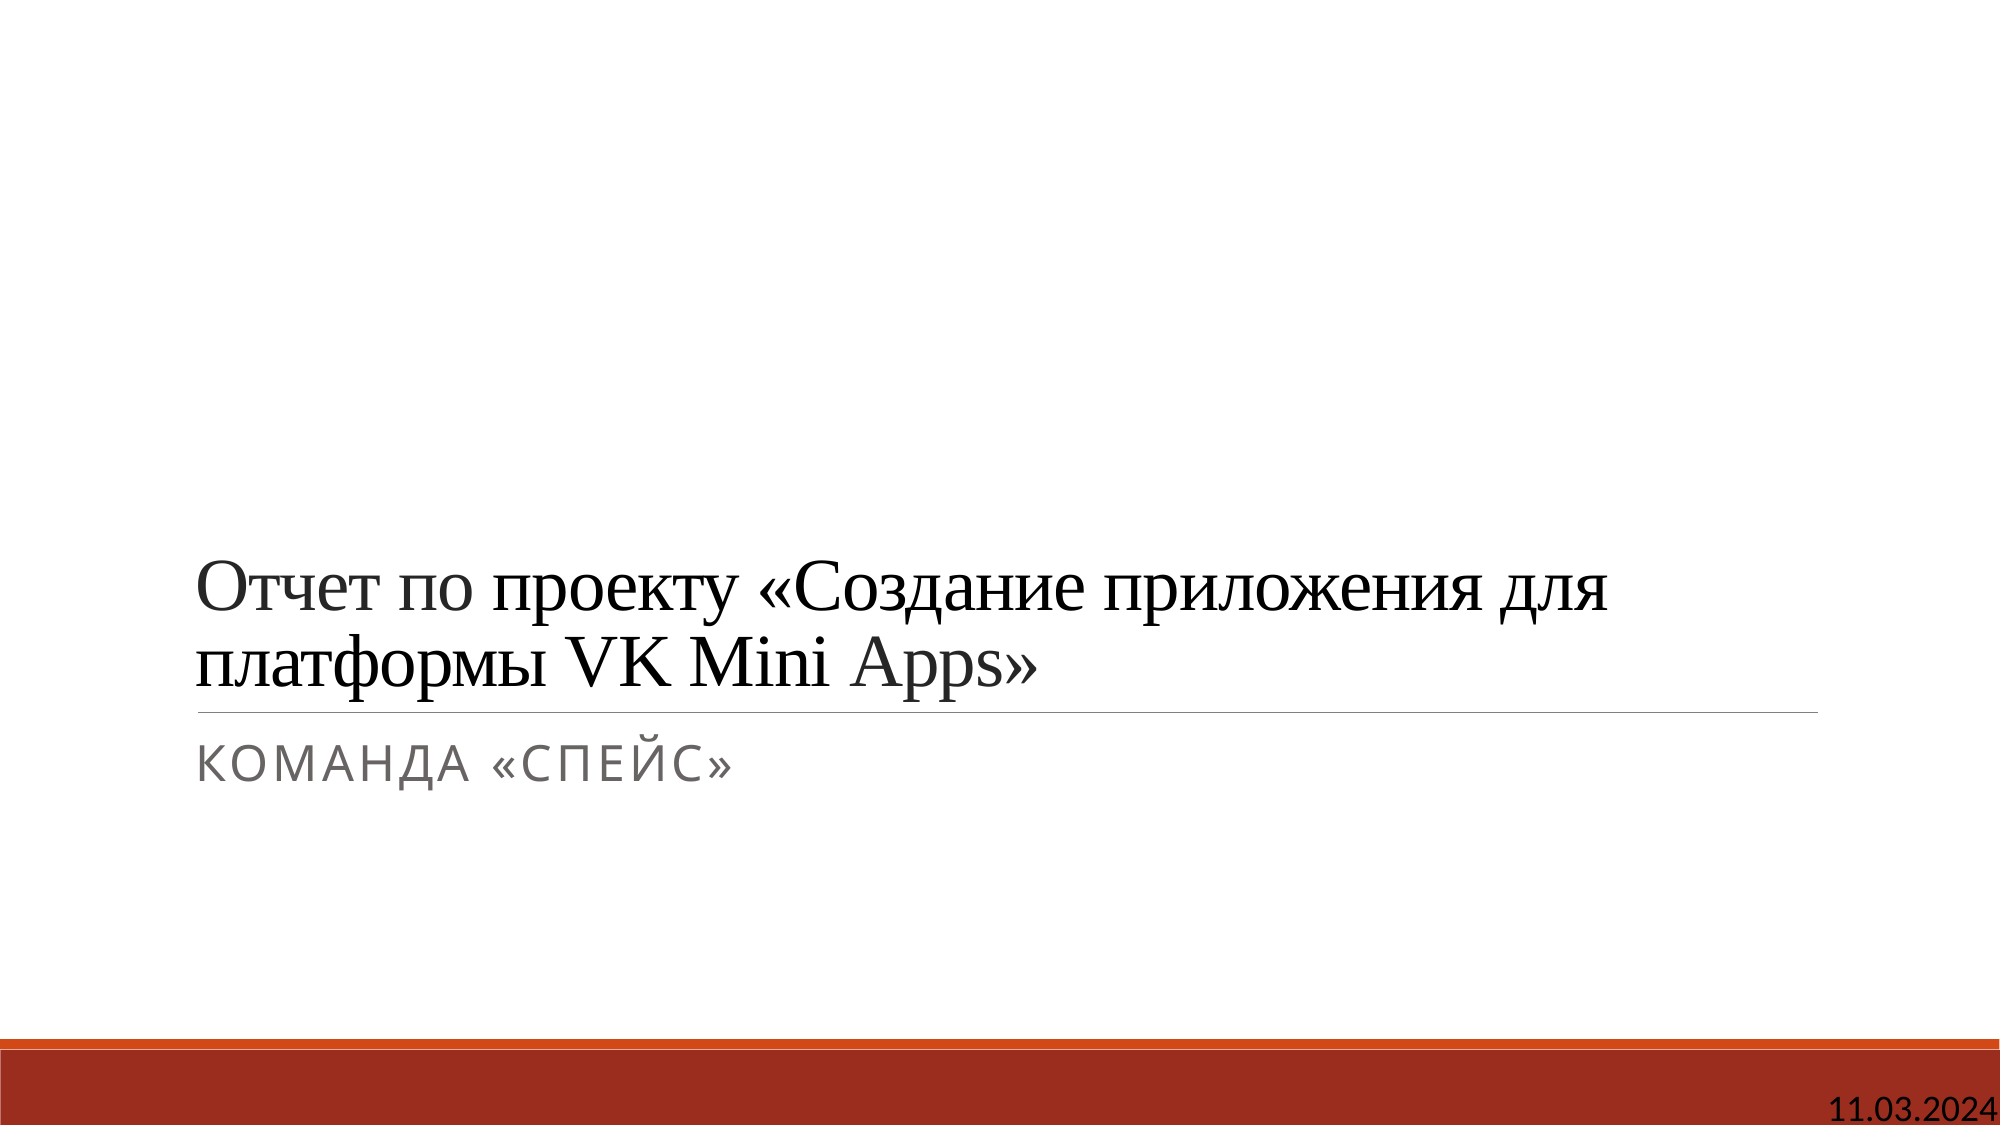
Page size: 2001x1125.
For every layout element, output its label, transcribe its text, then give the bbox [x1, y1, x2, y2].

text_box 11.03.2024 [1812, 1076, 2000, 1125]
subtitle Команда «Спейс» [180, 730, 1831, 919]
title Отчет по проекту «Создание приложения для платформы VK Mini Apps» [180, 124, 1830, 710]
